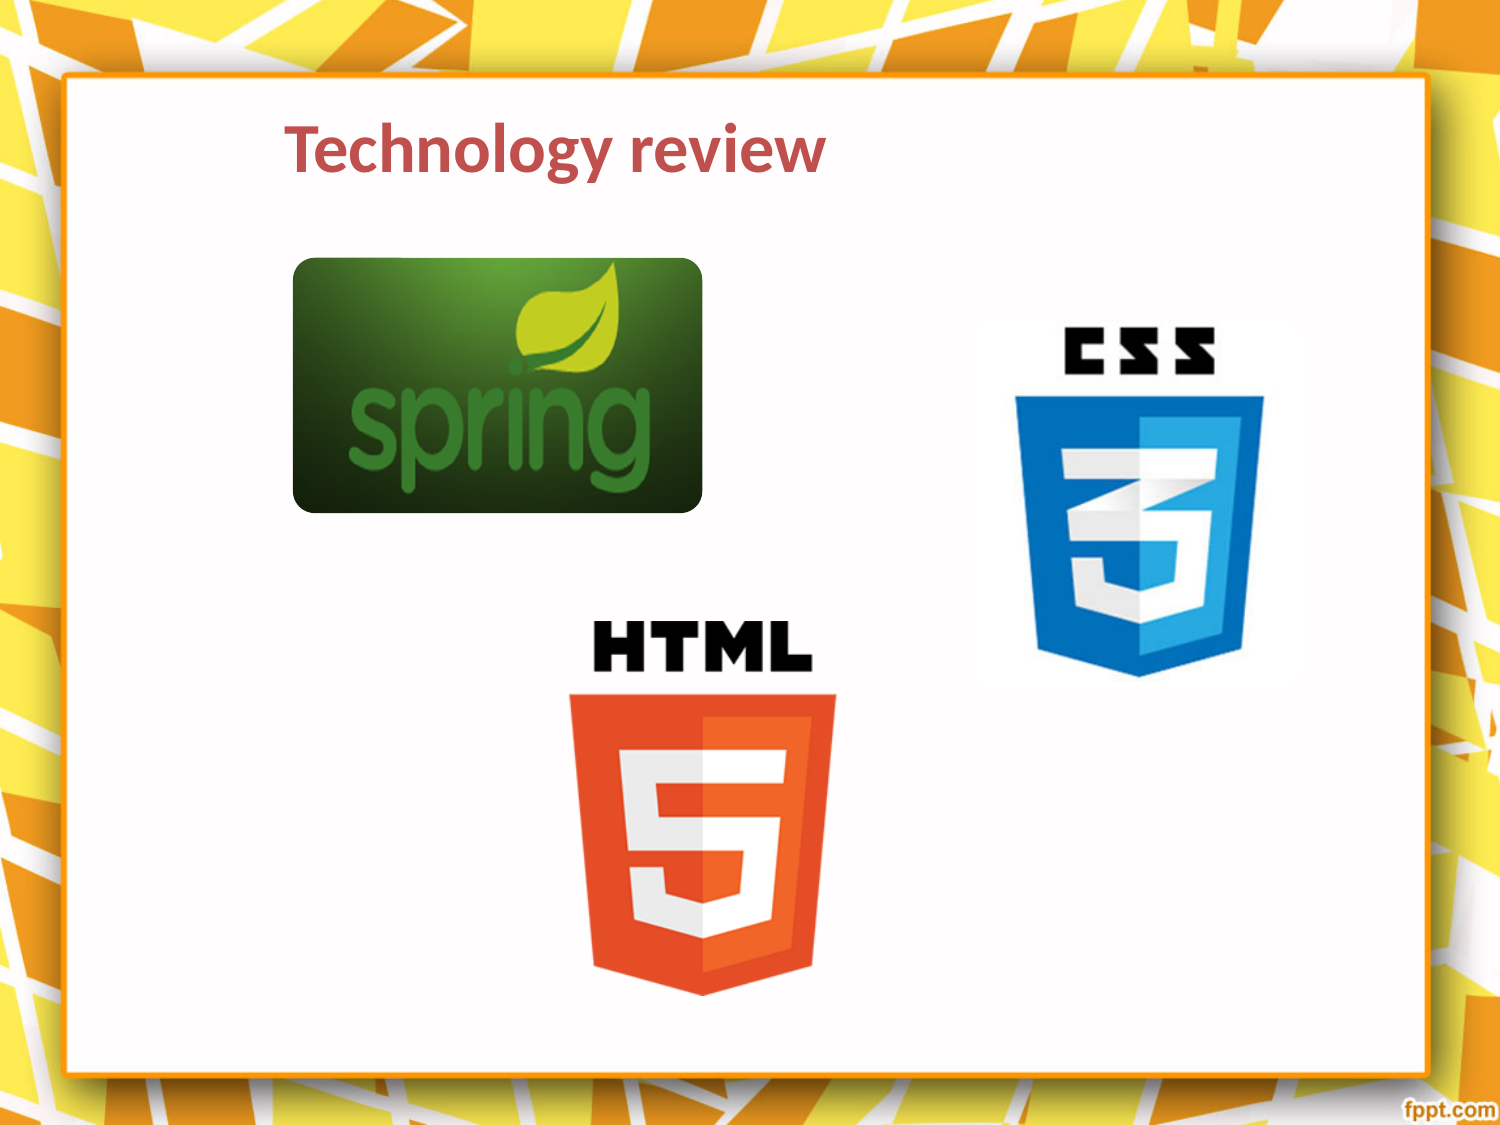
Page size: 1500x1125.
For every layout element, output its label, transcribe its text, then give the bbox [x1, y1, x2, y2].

picture [0, 0, 1500, 1125]
title Technology review [269, 93, 1421, 194]
